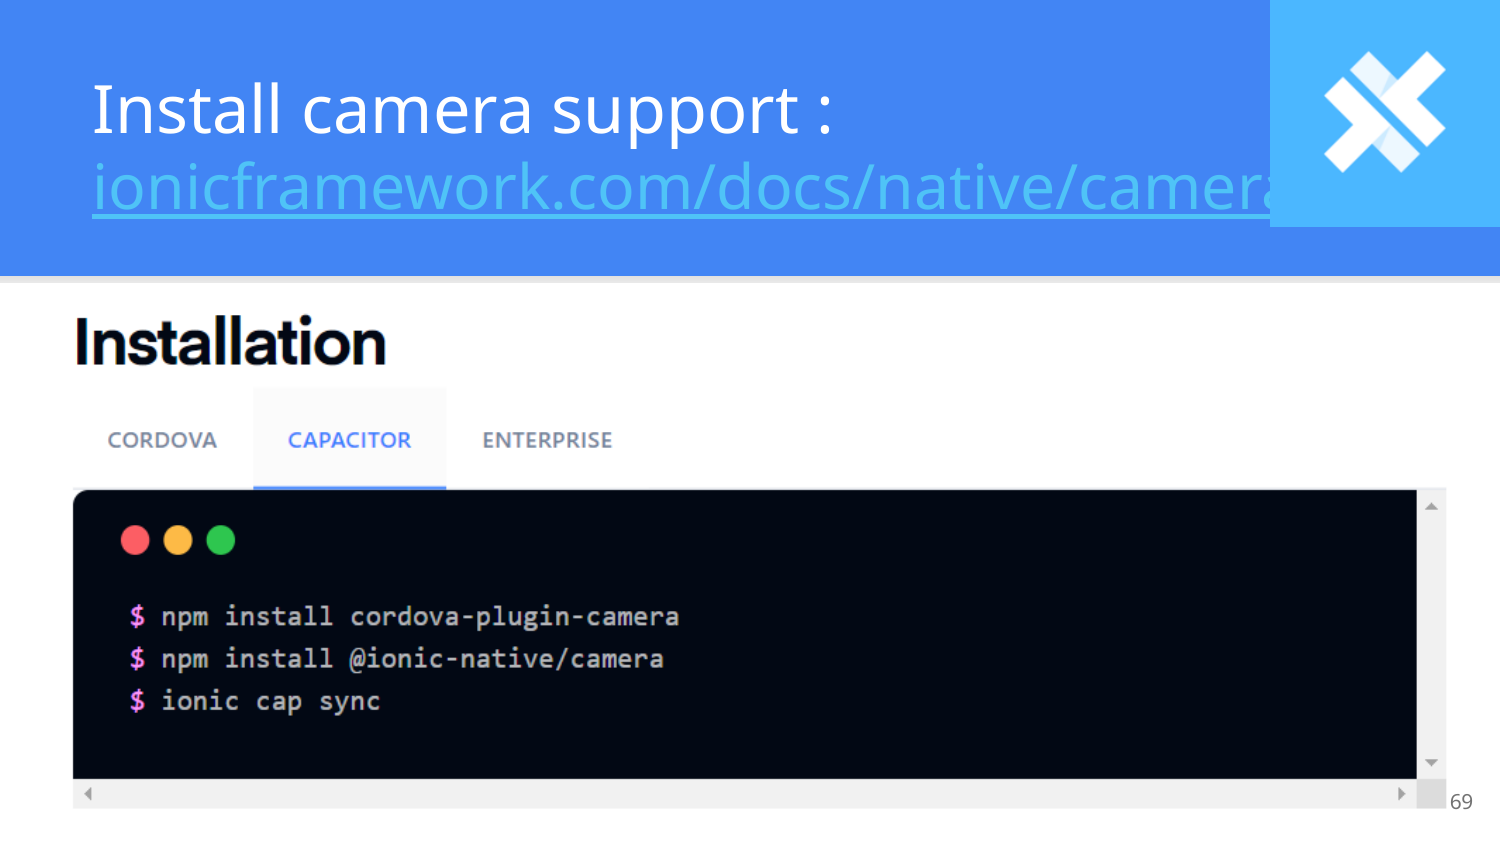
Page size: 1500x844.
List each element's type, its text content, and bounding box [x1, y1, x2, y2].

title Install camera support : ionicframework.com/docs/native/camera [77, 121, 1427, 248]
picture [0, 282, 1500, 844]
picture [1270, 0, 1500, 228]
